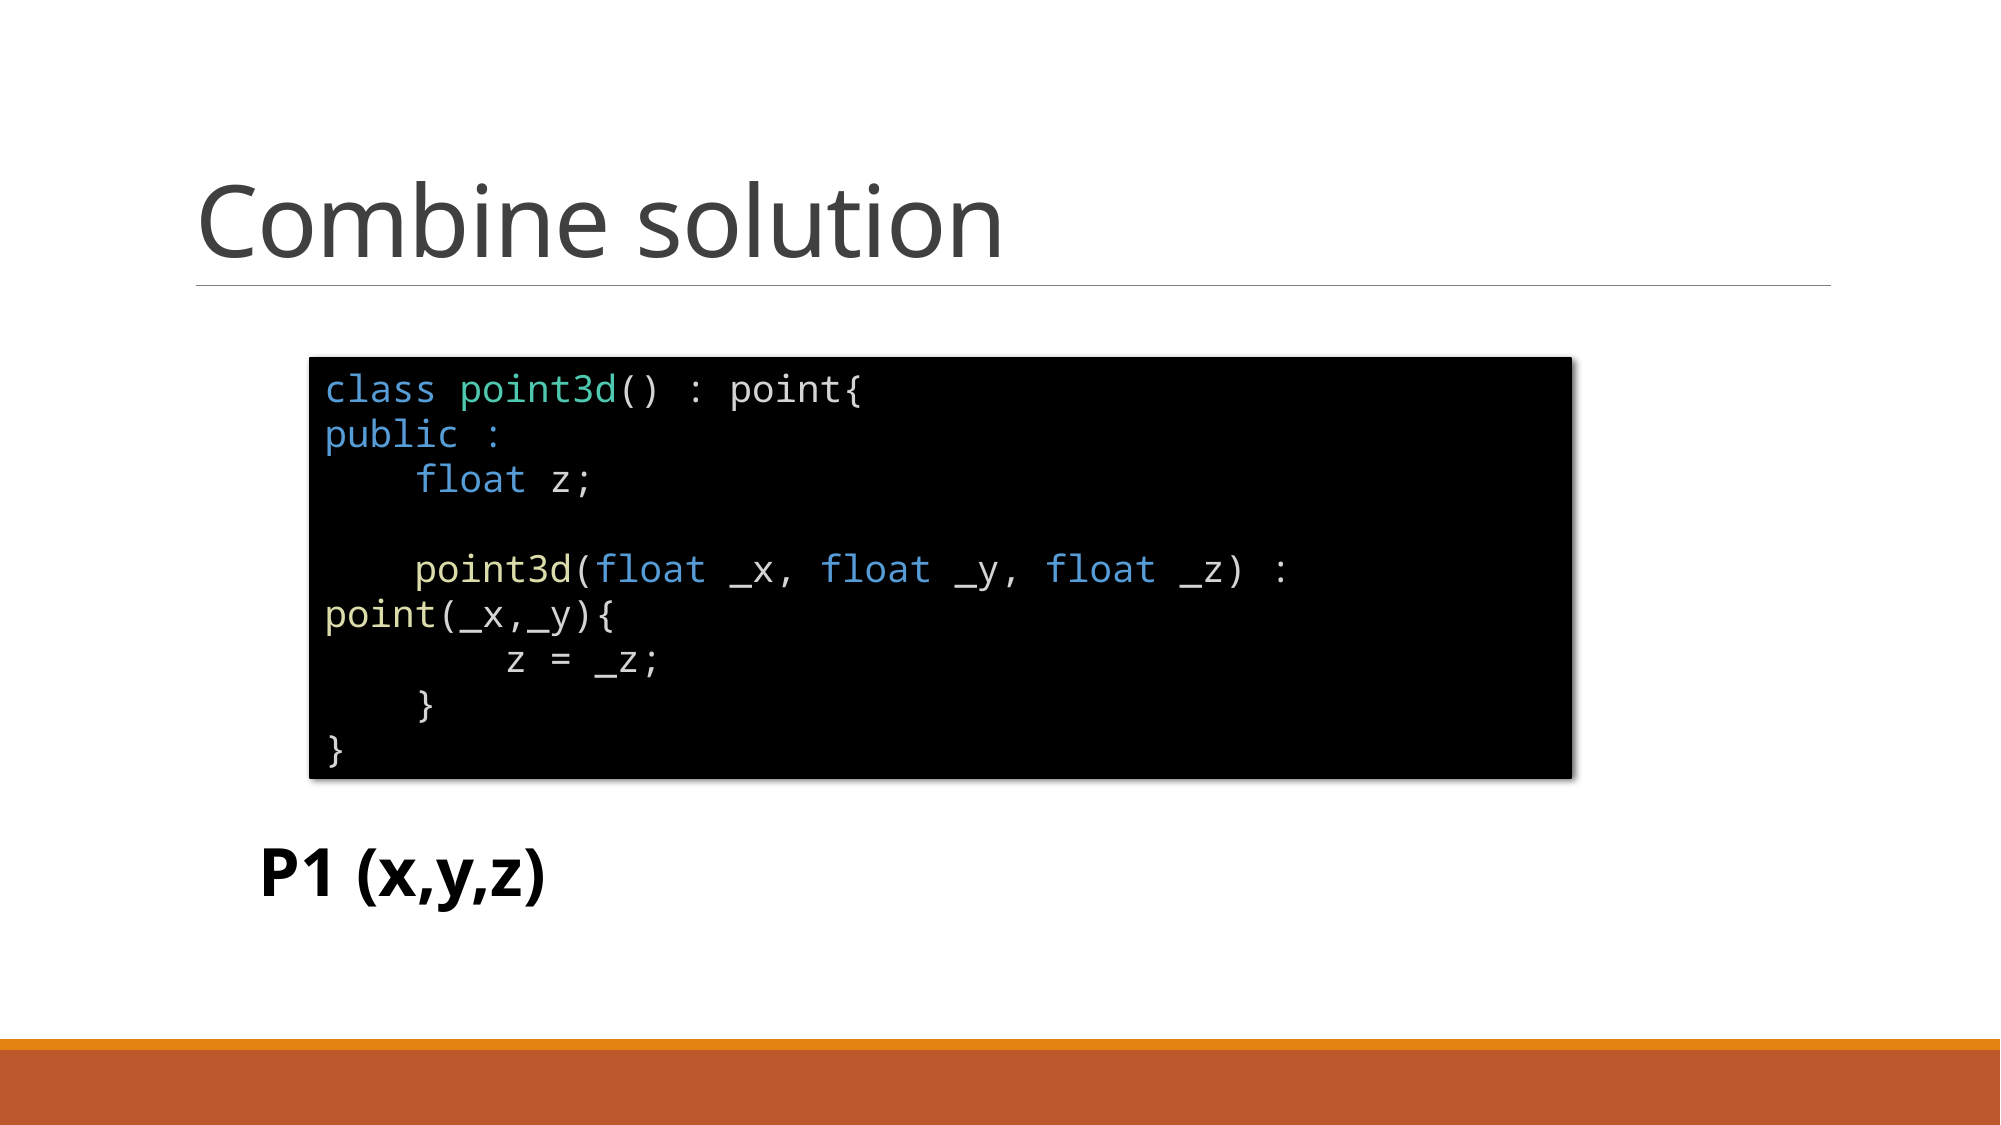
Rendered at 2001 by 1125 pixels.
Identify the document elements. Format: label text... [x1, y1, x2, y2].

title Combine solution [180, 47, 1830, 285]
text_box P1 (x,y,z) [244, 822, 561, 918]
text_box class point3d() : point{ public : float z; point3d(float _x, float _y, float _z) : point(_x,_y){ z = _z; } } [309, 357, 1572, 779]
